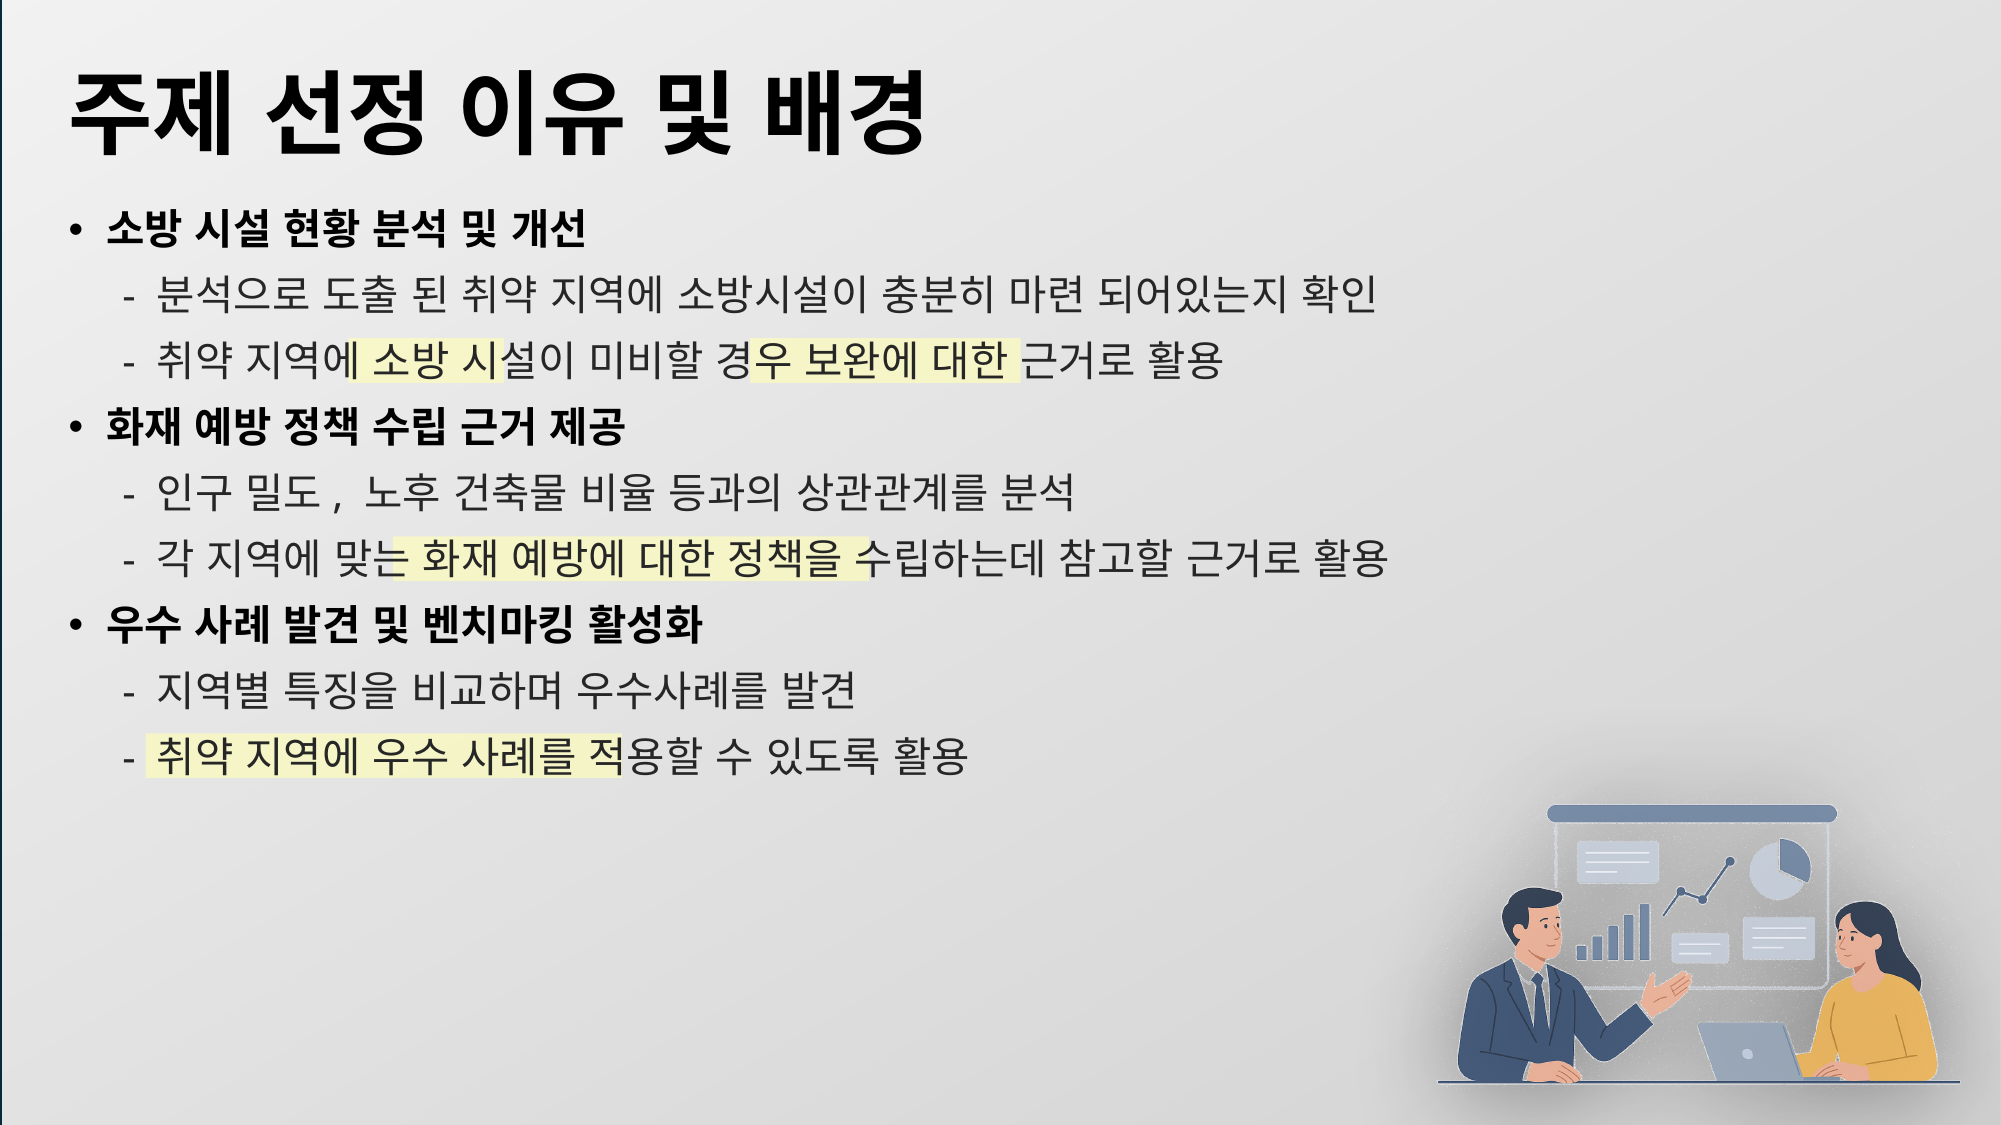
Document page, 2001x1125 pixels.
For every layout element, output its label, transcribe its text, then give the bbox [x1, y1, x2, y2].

picture [1434, 787, 1961, 1091]
list 소방 시설 현황 분석 및 개선 - 분석으로 도출 된 취약 지역에 소방시설이 충분히 마련 되어있는지 확인 - 취약 지역에 소방 시설이 미비할 경우 보완에 대한 근거로 활용 화재 예방 정책 수립 근거 제공 - 인구 밀도, 노후 건축물 비율 등과의 상관관계를 분석 - 각 지역에 맞는 화재 예방에 대한 정책을 수립하는데 참고할 근거로 활용 우수 사례 발견 및 벤치마킹 활성화 - 지역별 특징을 비교하며 우수사례를 발견 - 취약 지역에 우수 사례를 적용할 수 있도록 활용 [53, 201, 1947, 1071]
title 주제 선정 이유 및 배경 [53, 54, 1947, 183]
